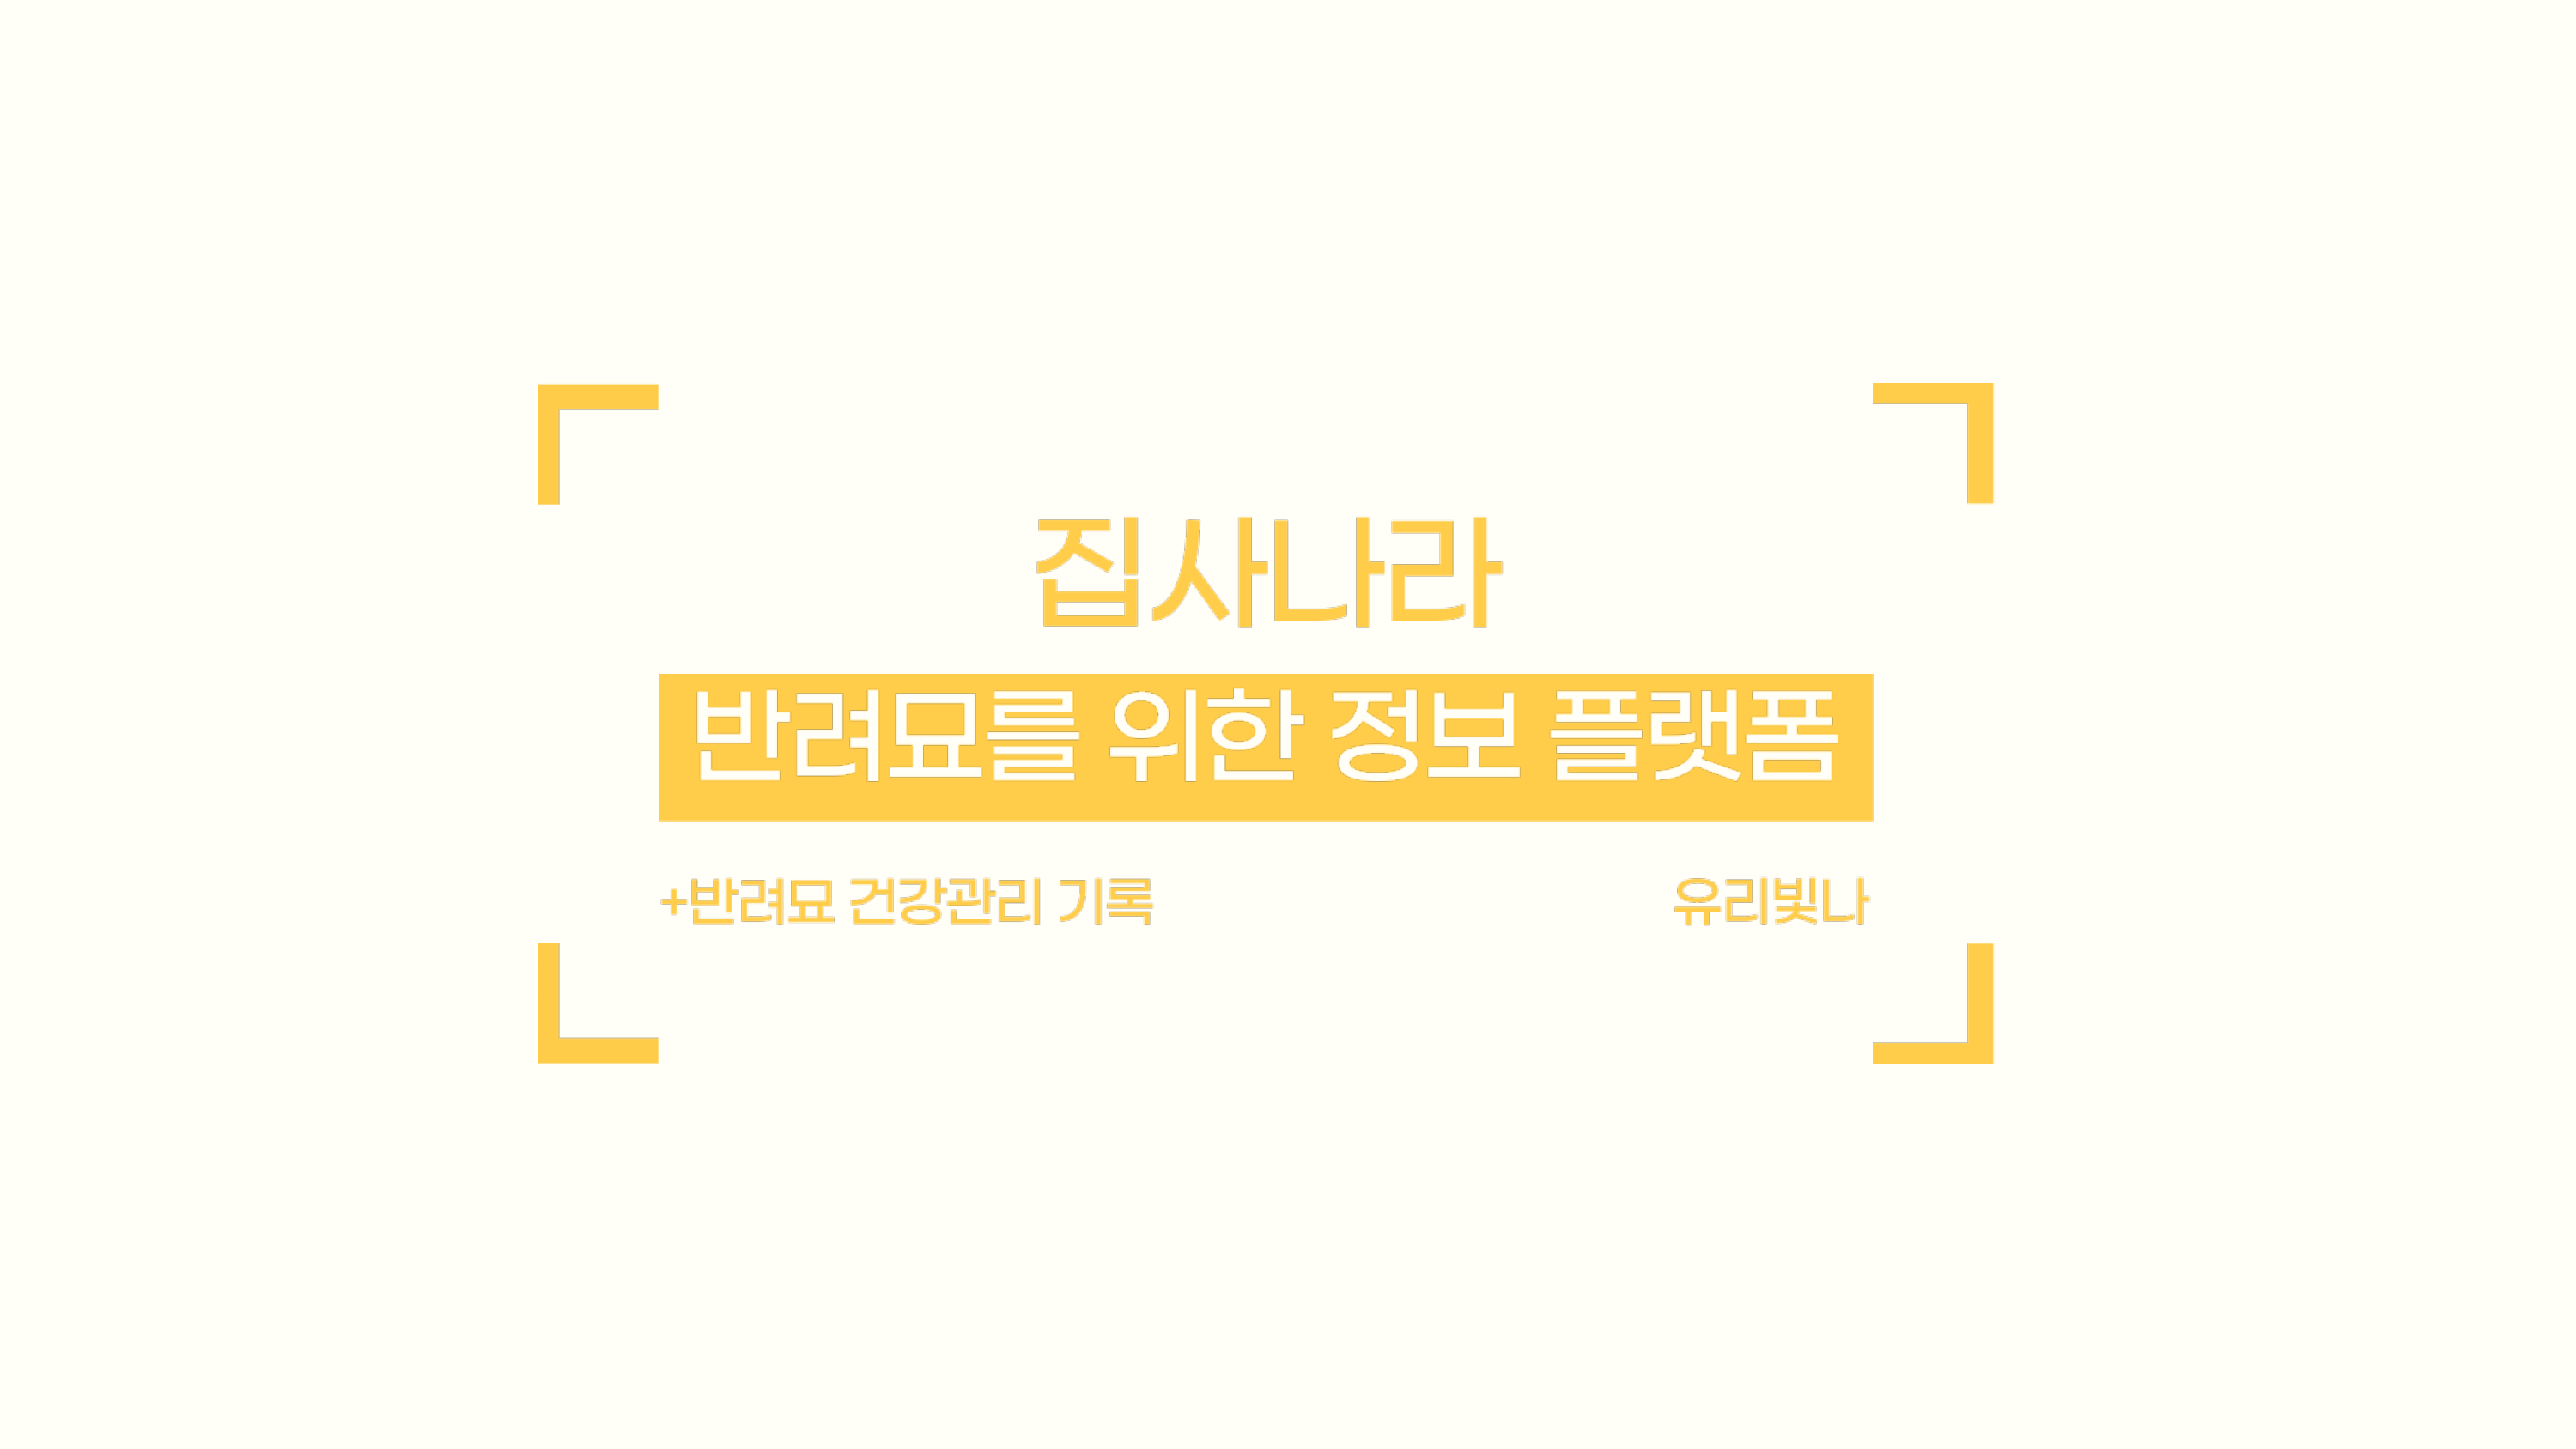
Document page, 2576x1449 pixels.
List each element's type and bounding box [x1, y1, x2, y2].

text_box [538, 943, 659, 1064]
text_box [1873, 382, 1995, 505]
text_box [538, 383, 659, 505]
text_box [1873, 943, 1995, 1064]
picture [243, 433, 2014, 991]
